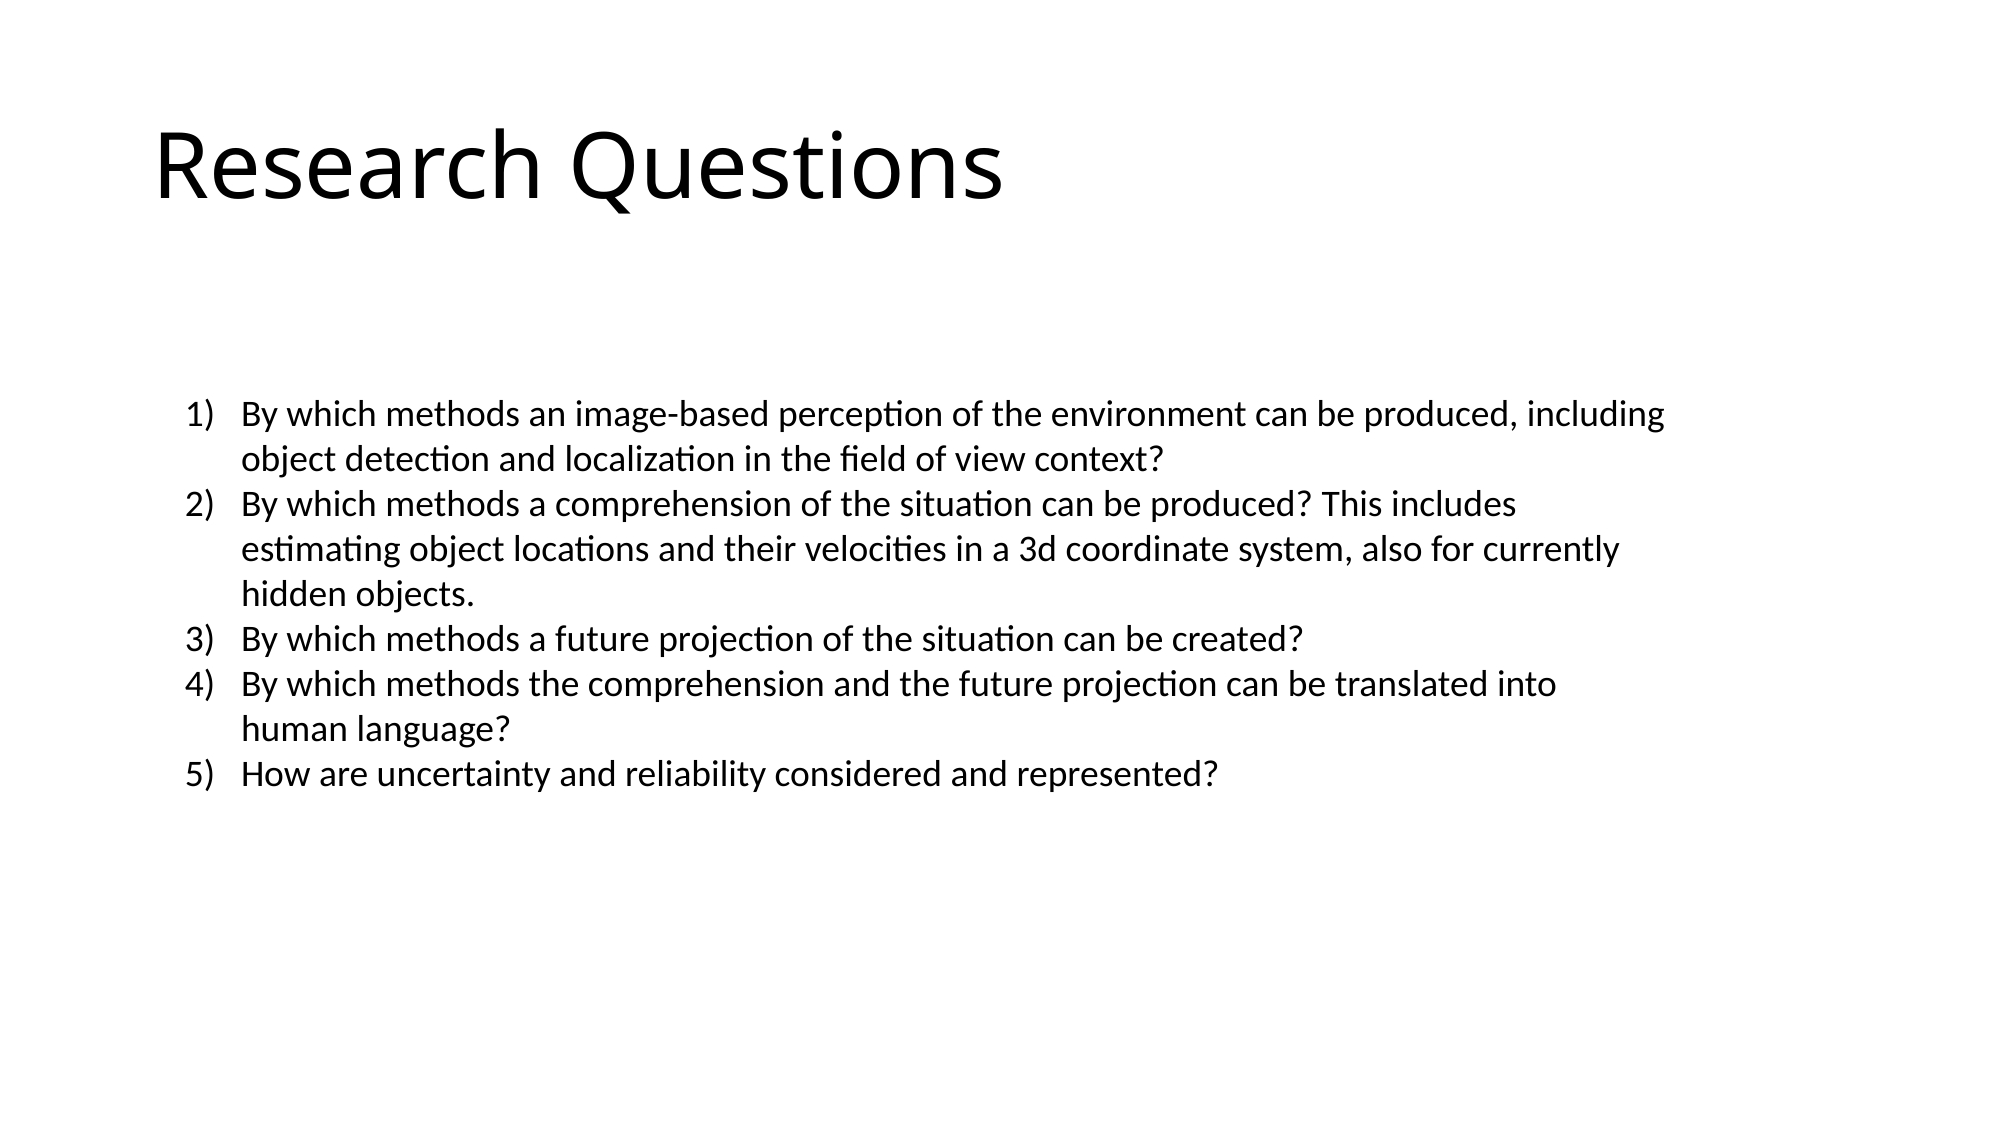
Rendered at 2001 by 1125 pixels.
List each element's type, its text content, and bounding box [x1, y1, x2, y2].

text_box By which methods an image-based perception of the environment can be produced, including object detection and localization in the field of view context? By which methods a comprehension of the situation can be produced? This includes estimating object locations and their velocities in a 3d coordinate system, also for currently hidden objects. By which methods a future projection of the situation can be created? By which methods the comprehension and the future projection can be translated into human language? How are uncertainty and reliability considered and represented? [169, 381, 1687, 802]
title Research Questions [137, 59, 1863, 278]
